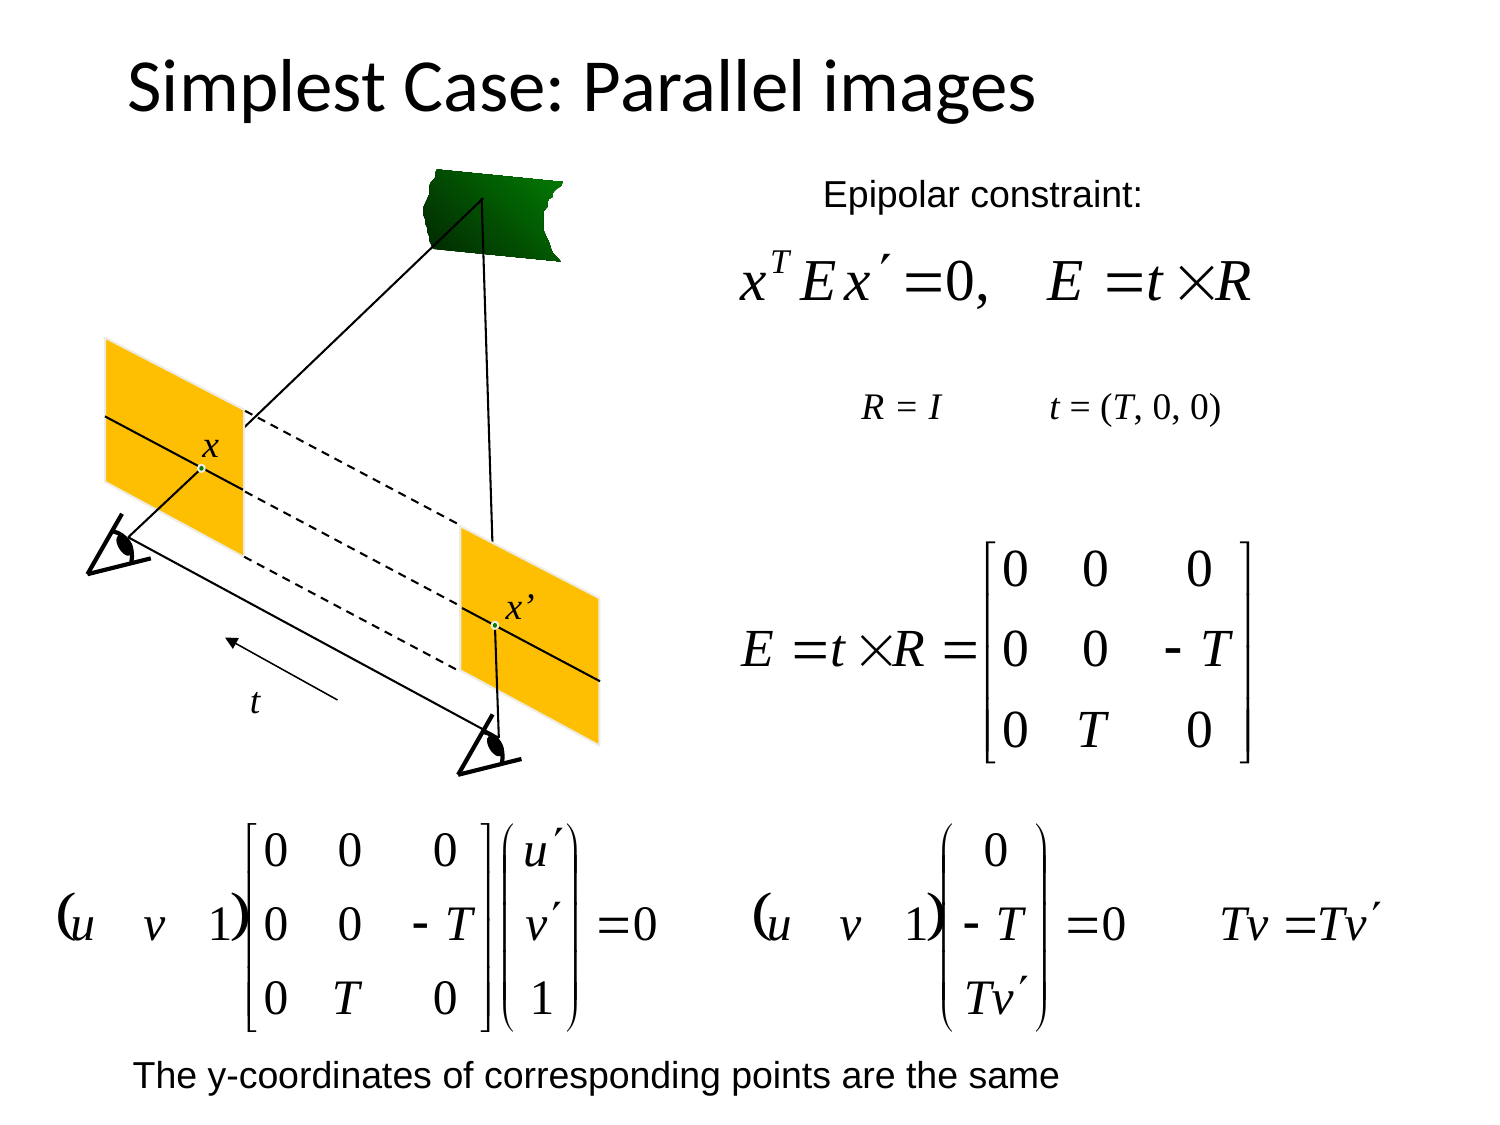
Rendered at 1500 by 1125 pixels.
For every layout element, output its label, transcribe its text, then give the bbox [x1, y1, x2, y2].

text_box R = I t = (T, 0, 0) [846, 374, 1237, 435]
title Simplest Case: Parallel images [112, 12, 1388, 151]
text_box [87, 169, 601, 776]
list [49, 812, 1388, 1044]
text_box The y-coordinates of corresponding points are the same [117, 1053, 1076, 1104]
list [731, 527, 1269, 775]
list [727, 235, 1263, 326]
text_box Epipolar constraint: [808, 162, 1159, 222]
